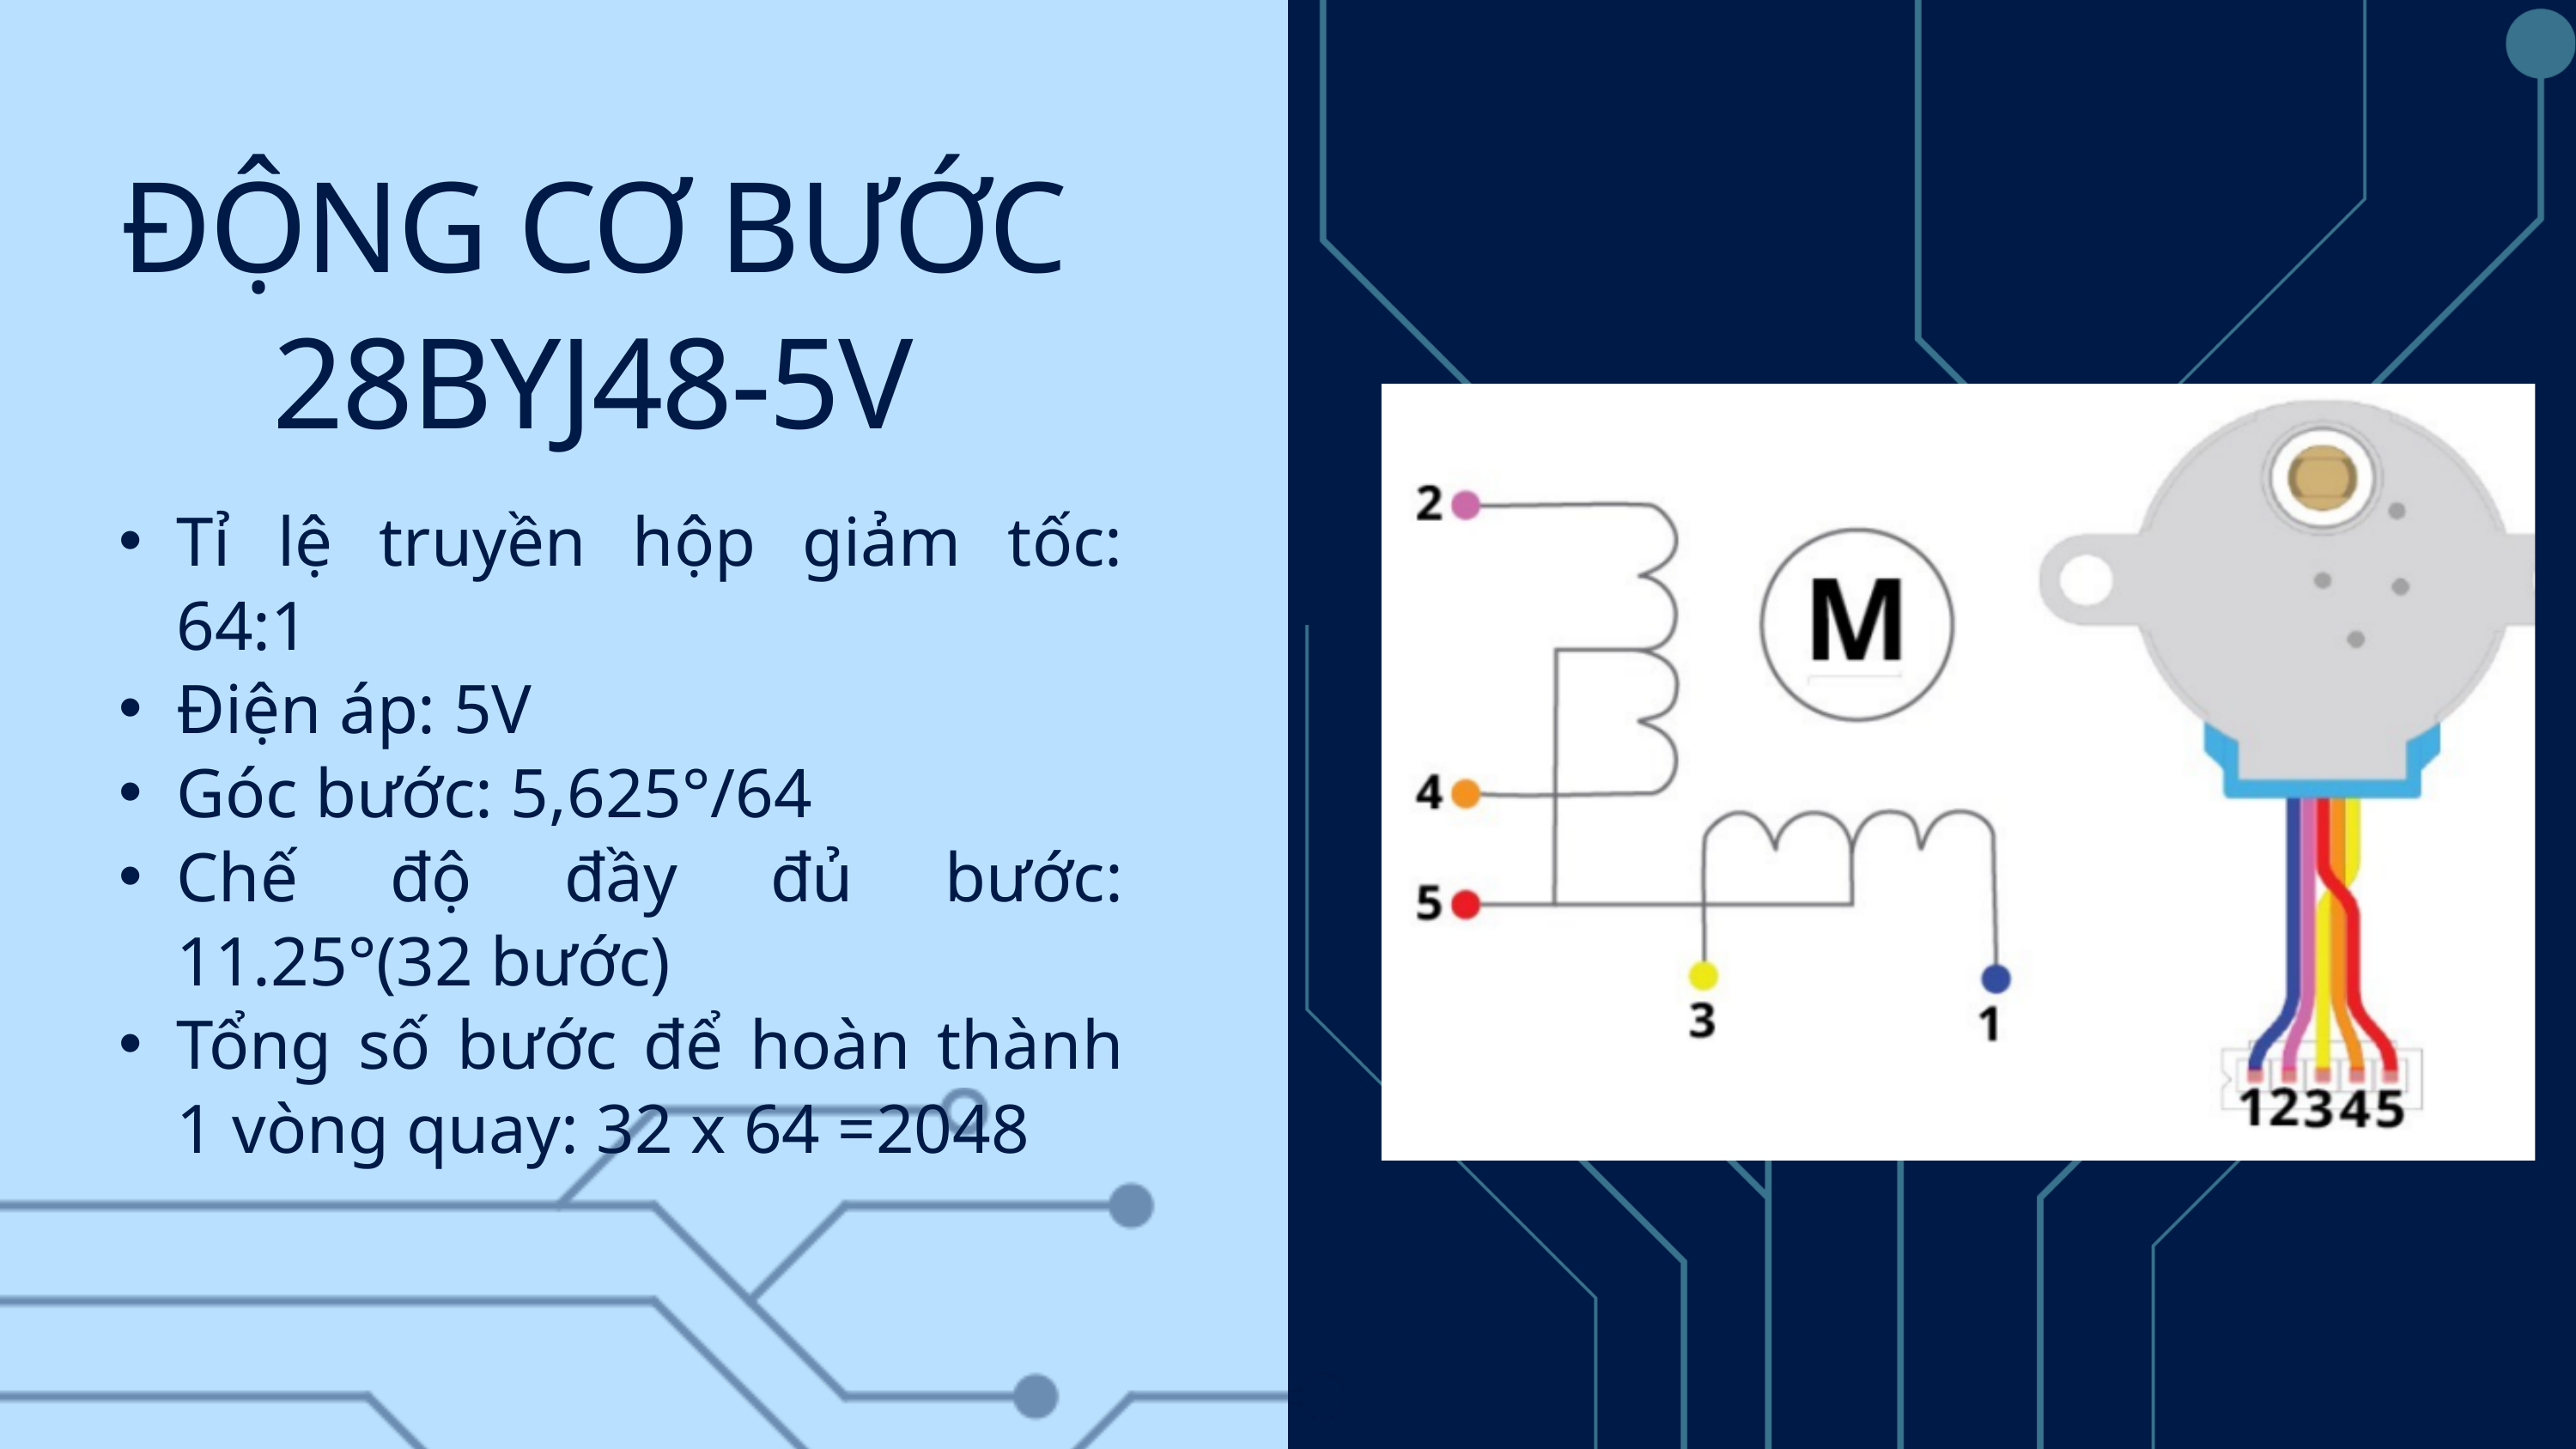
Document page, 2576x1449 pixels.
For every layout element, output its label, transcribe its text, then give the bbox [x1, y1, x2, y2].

text_box Tỉ lệ truyền hộp giảm tốc: 64:1 Điện áp: 5V Góc bước: 5,625°/64 Chế độ đầy đủ bước: 11.25°(32 bước) Tổng số bước để hoàn thành 1 vòng quay: 32 x 64 =2048 [62, 495, 1125, 1167]
text_box [0, 1088, 1281, 1449]
text_box ĐỘNG CƠ BƯỚC 28BYJ48-5V [0, 140, 1204, 454]
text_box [1287, 0, 2576, 1449]
